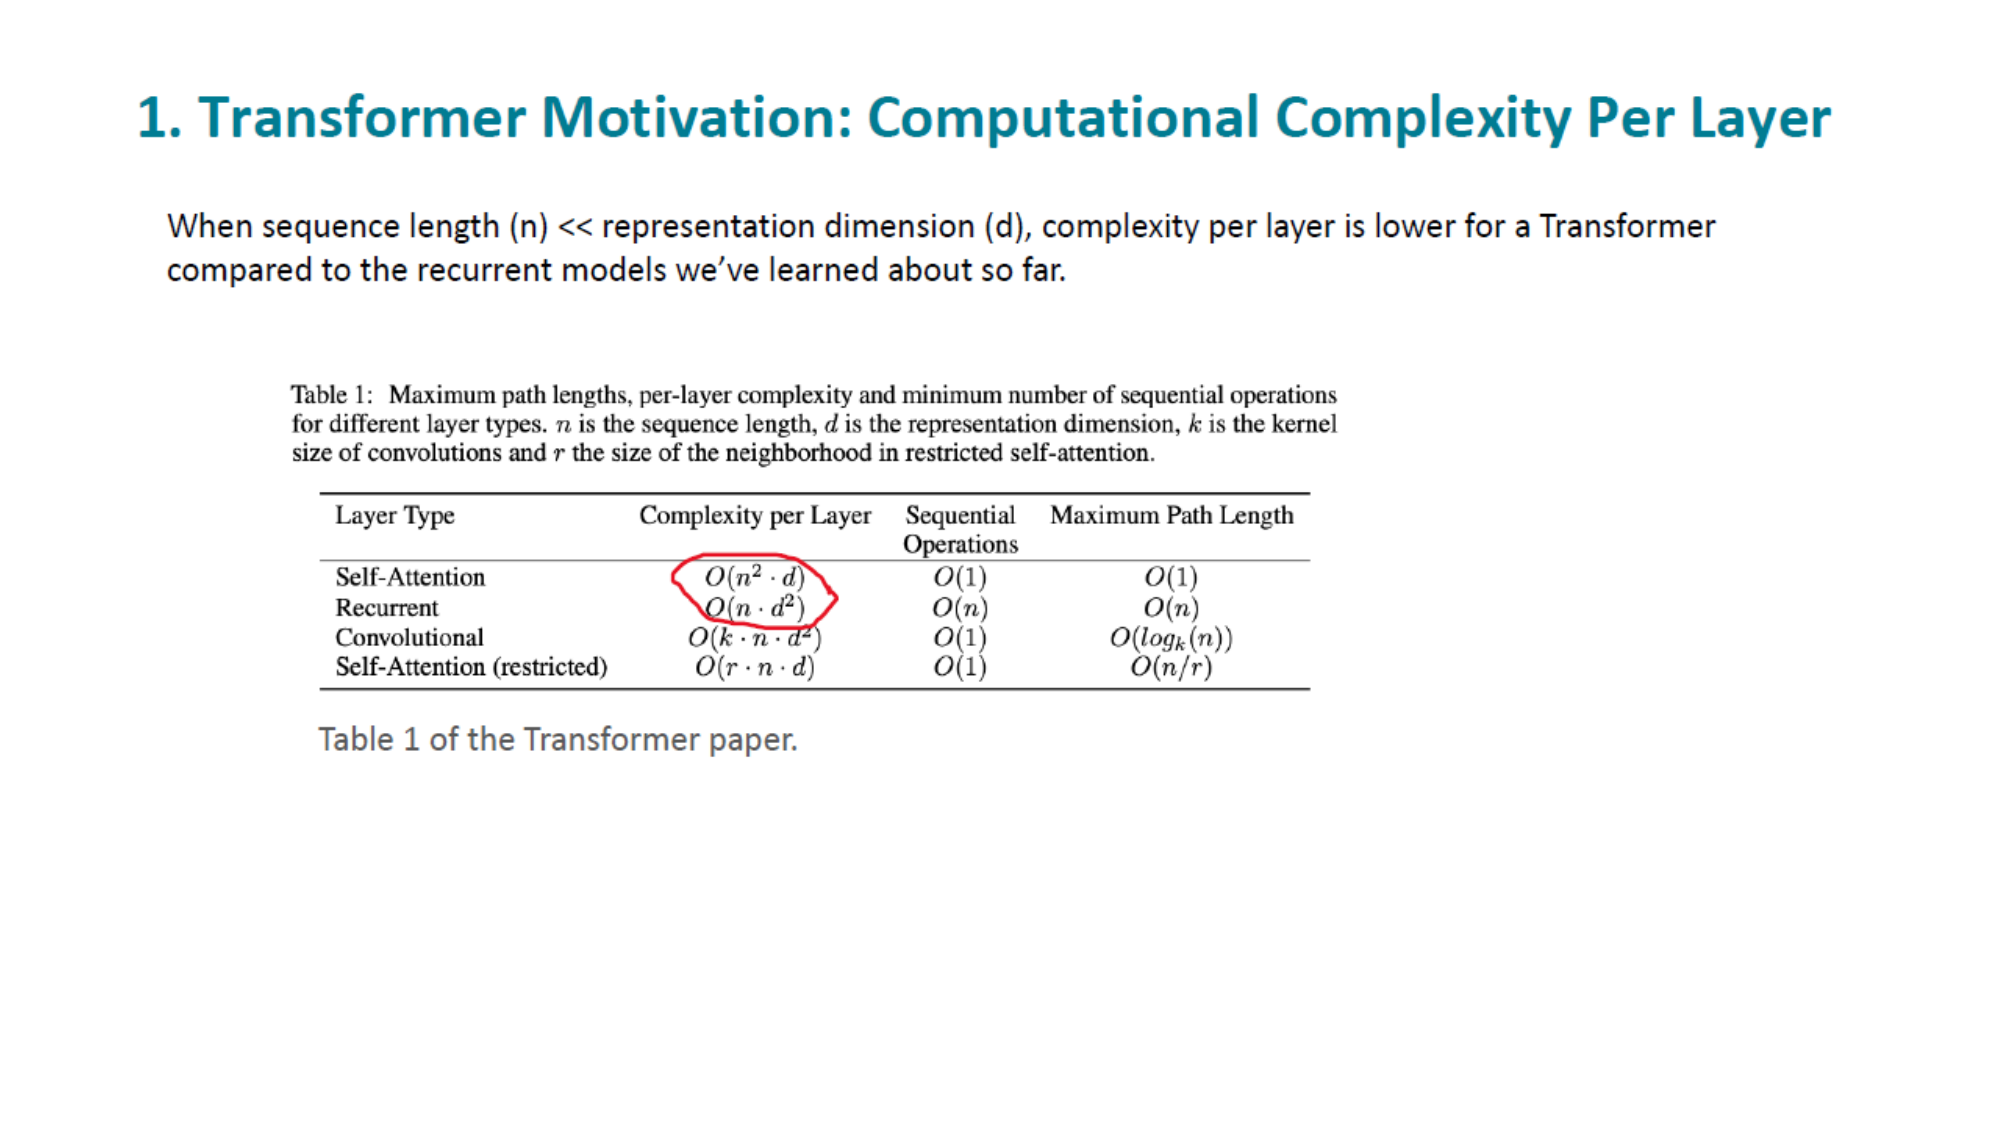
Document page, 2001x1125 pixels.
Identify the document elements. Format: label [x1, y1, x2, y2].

picture [108, 81, 1876, 805]
